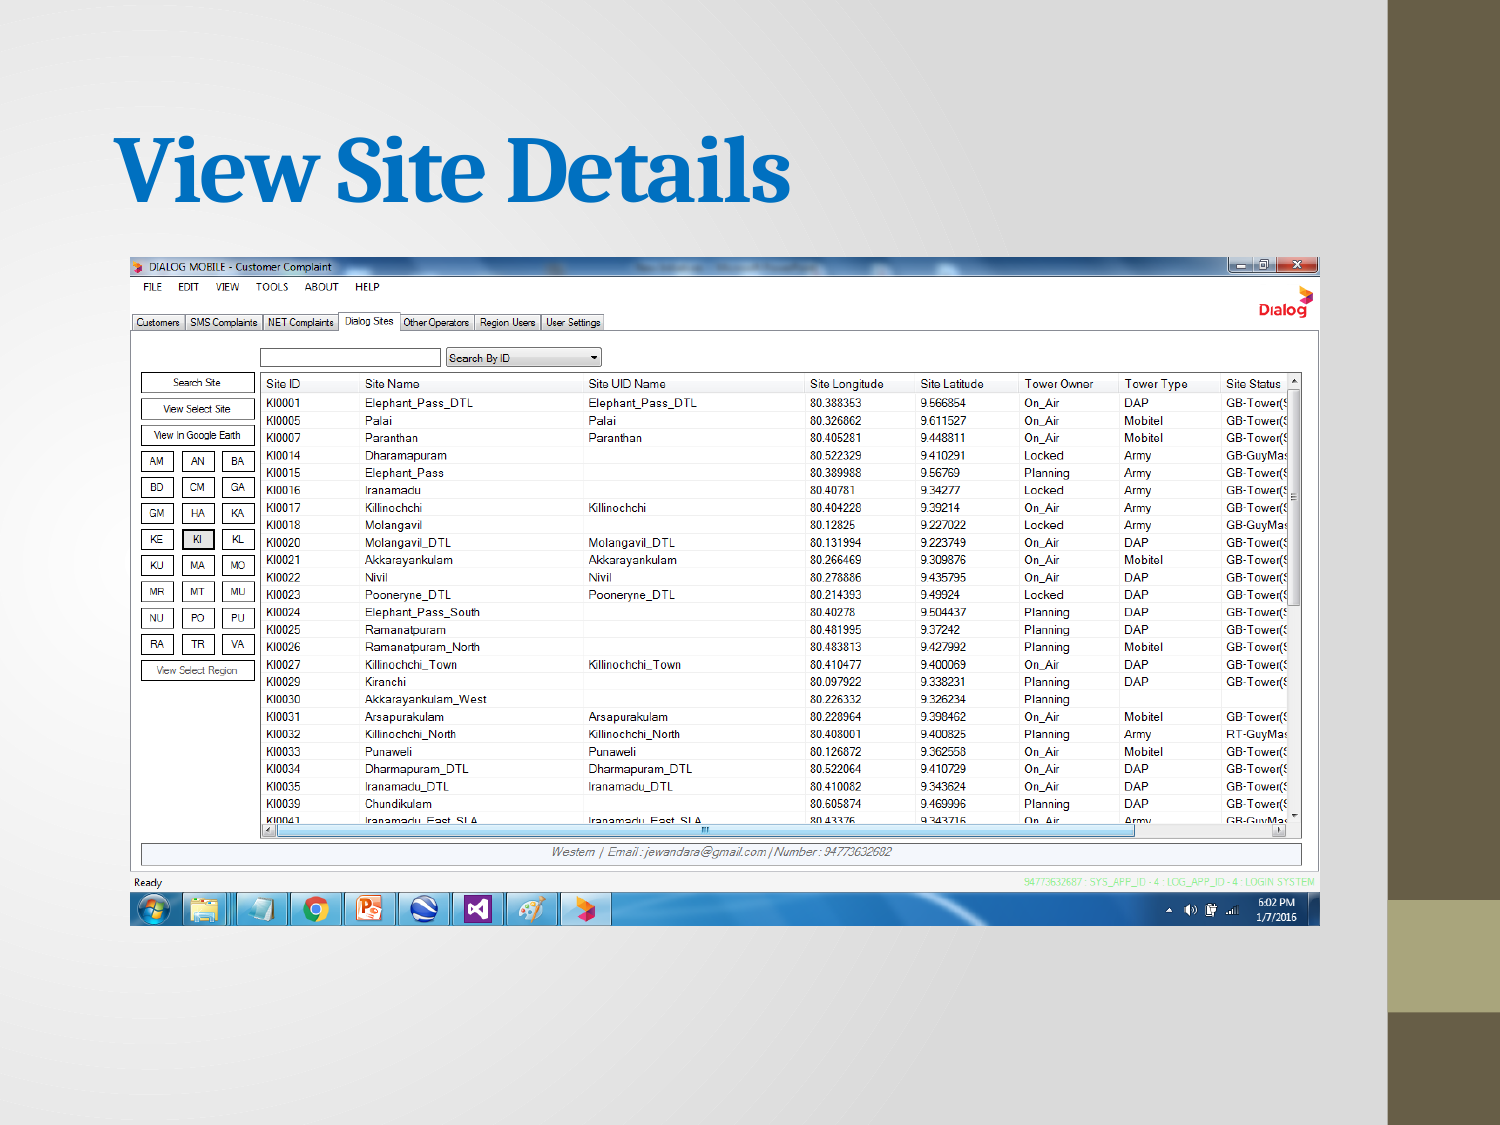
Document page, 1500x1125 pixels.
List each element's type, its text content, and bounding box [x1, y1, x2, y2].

picture [130, 257, 1320, 927]
text_box View Site Details [99, 70, 1350, 258]
